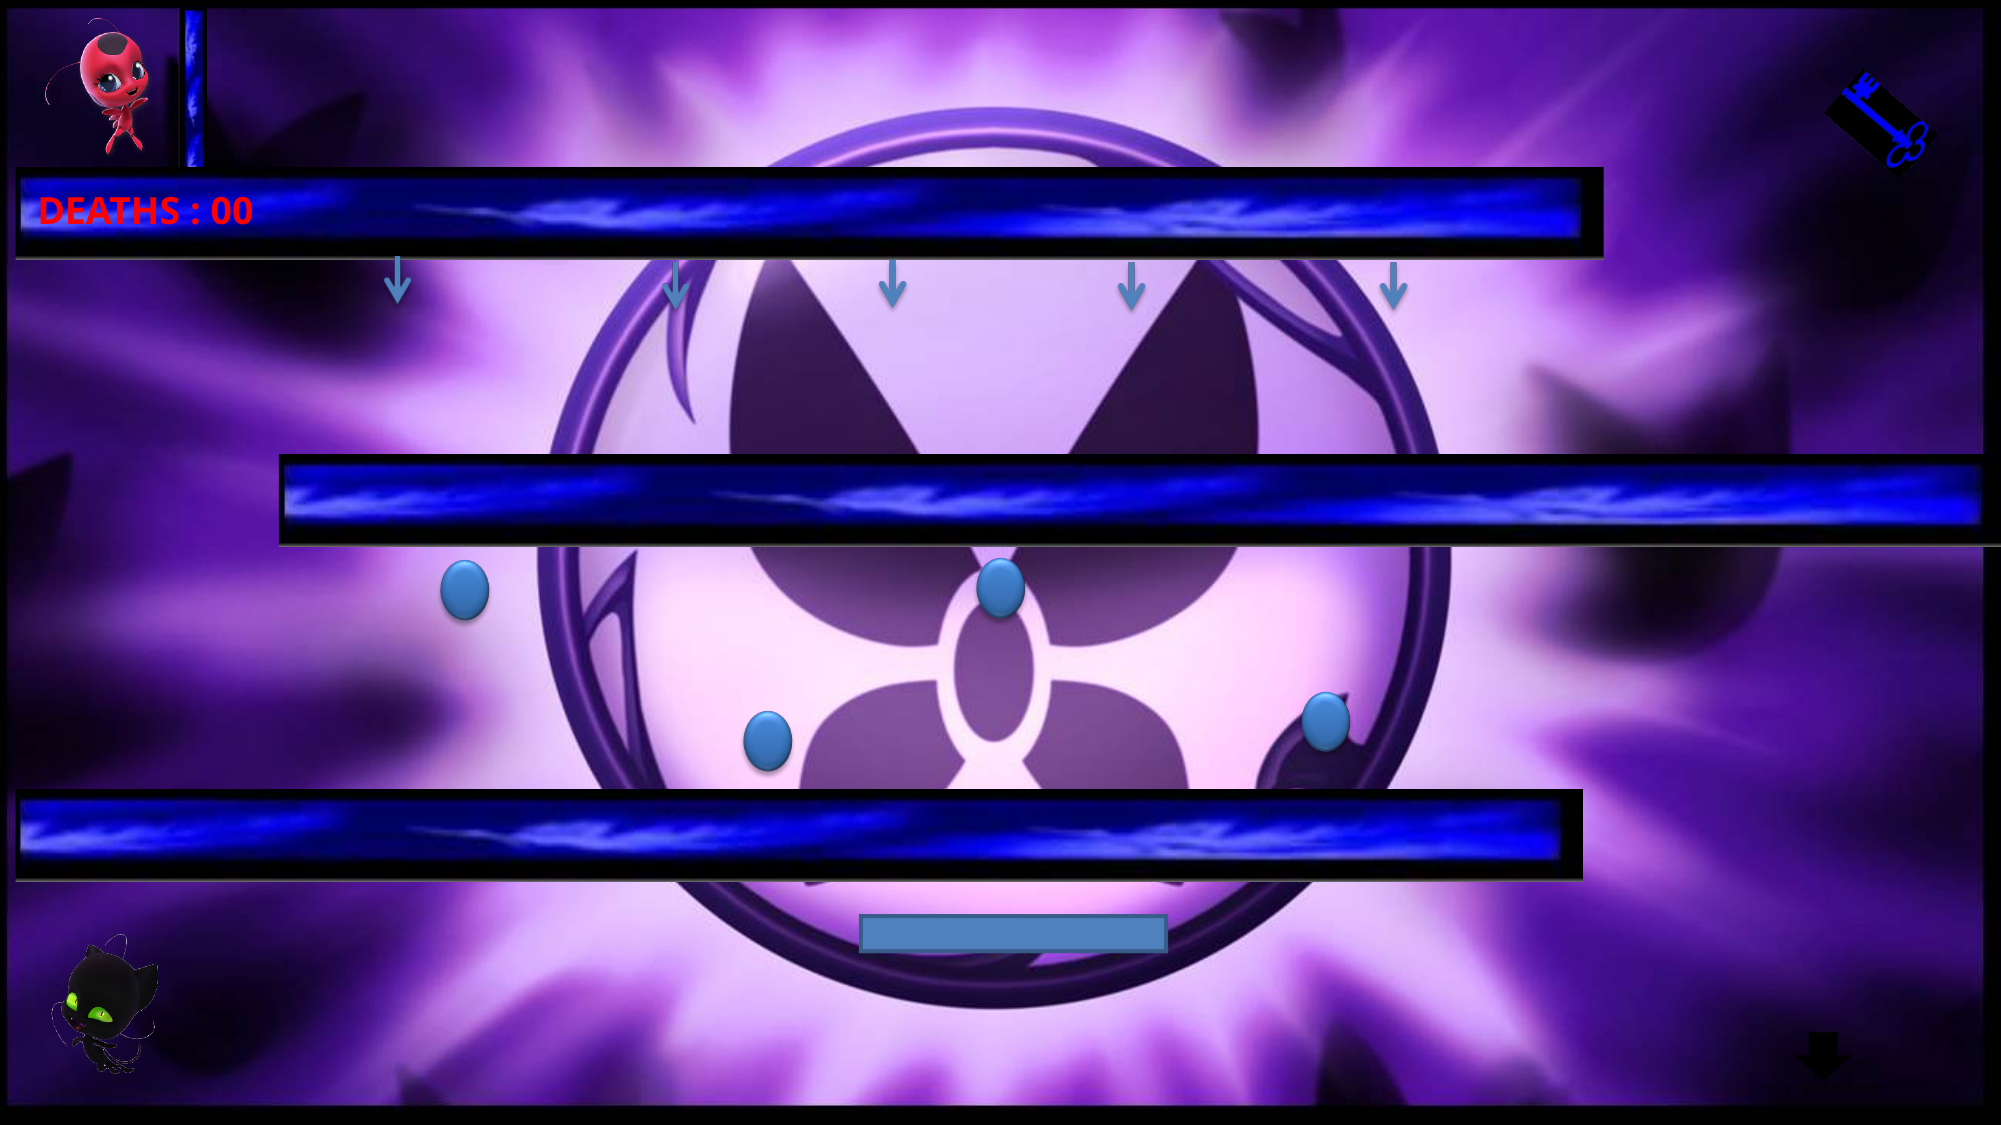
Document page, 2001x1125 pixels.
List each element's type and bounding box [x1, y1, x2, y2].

text_box [0, 0, 2000, 1125]
